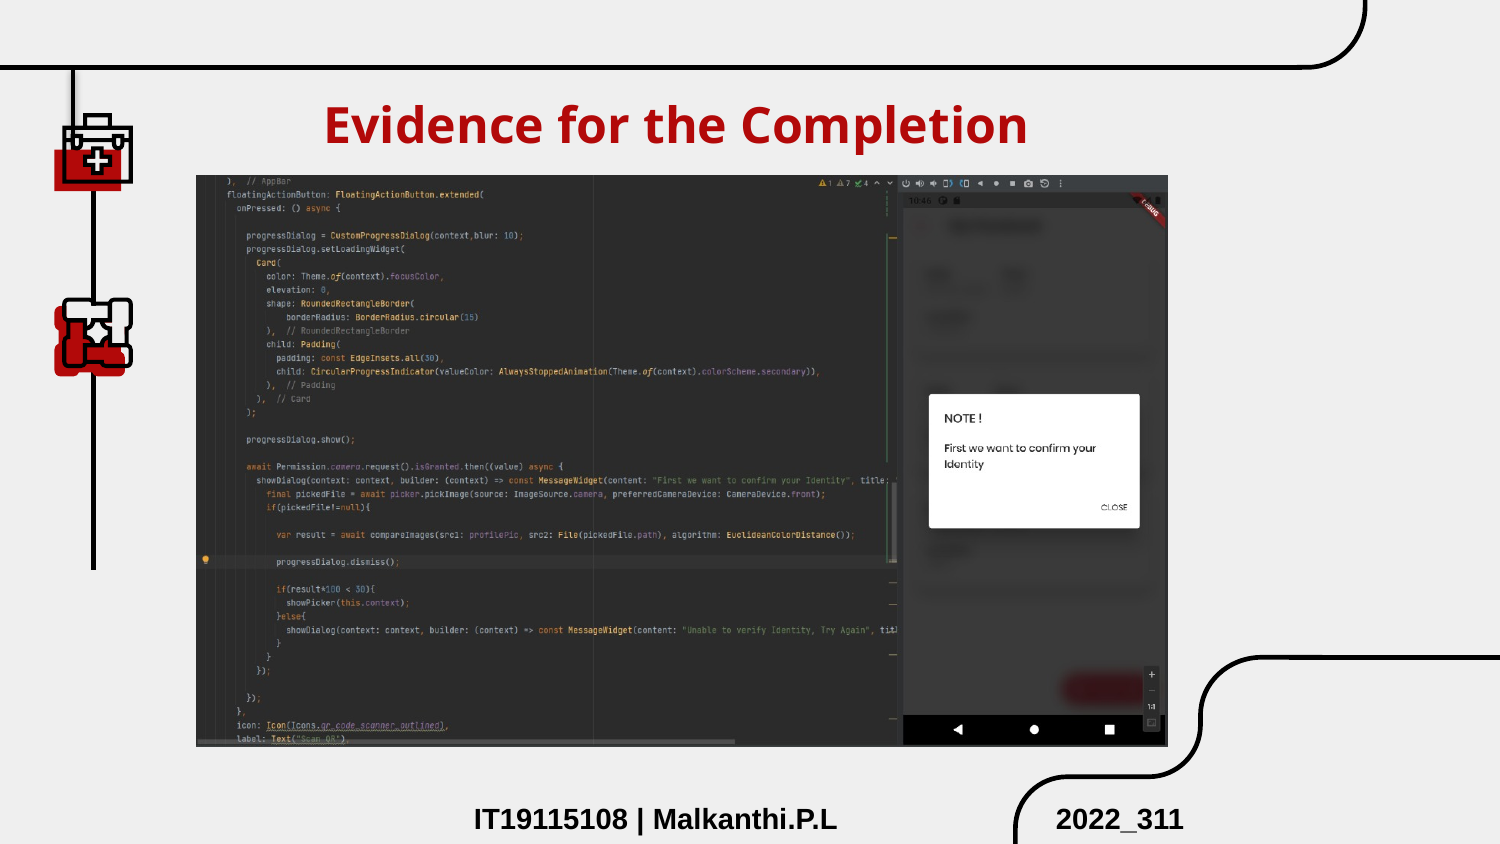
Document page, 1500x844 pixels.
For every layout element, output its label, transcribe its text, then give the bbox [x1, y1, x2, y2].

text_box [54, 112, 134, 571]
text_box IT19115108 | Malkanthi.P.L [275, 793, 740, 843]
text_box 2022_311 [740, 793, 1500, 843]
picture [196, 174, 1169, 747]
title Evidence for the Completion [211, 76, 1168, 171]
